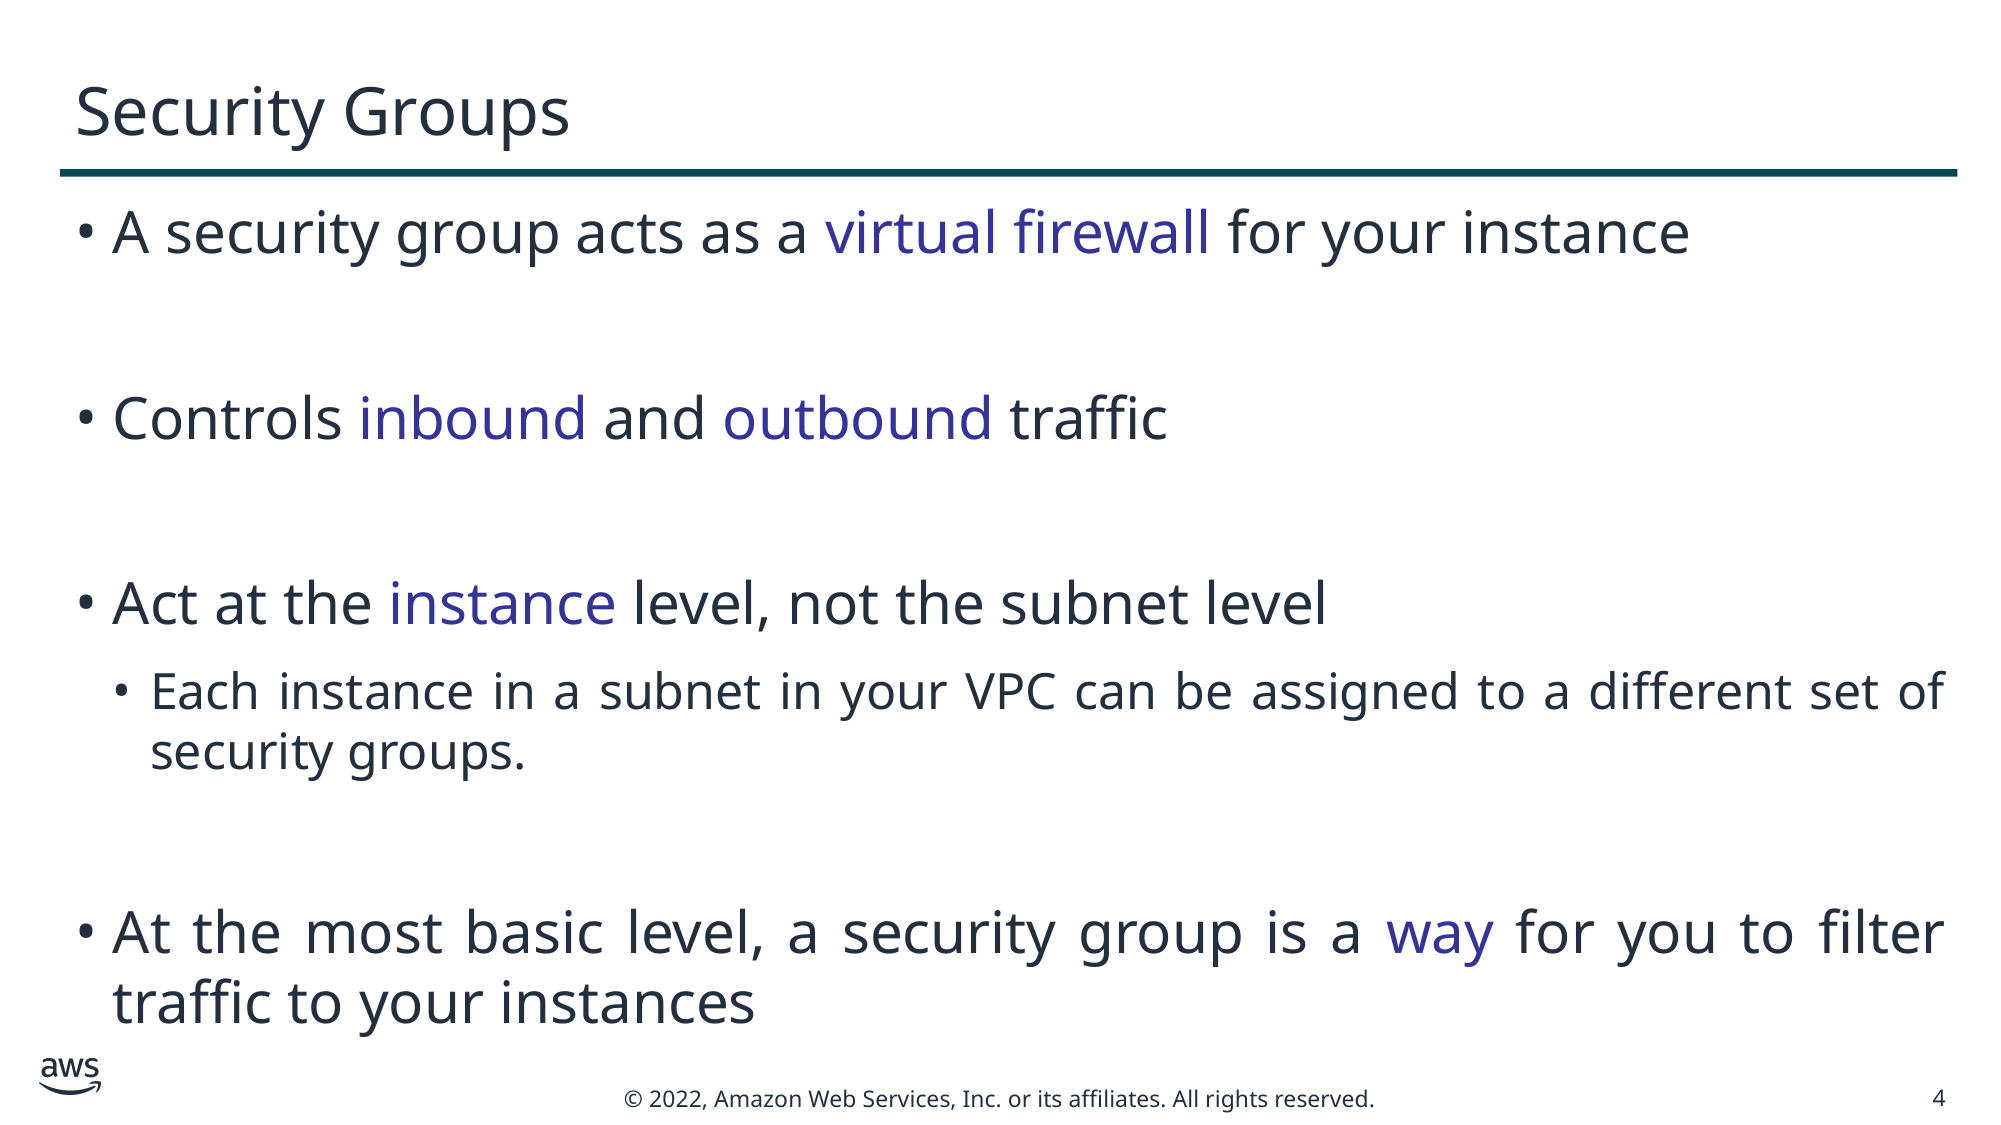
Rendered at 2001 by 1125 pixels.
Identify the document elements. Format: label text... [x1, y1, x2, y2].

picture [39, 1058, 101, 1095]
list A security group acts as a virtual firewall for your instance Controls inbound and outbound traffic Act at the instance level, not the subnet level Each instance in a subnet in your VPC can be assigned to a different set of security groups. At the most basic level, a security group is a way for you to filter traffic to your instances [60, 187, 1961, 1056]
slide_number 4 [1881, 1077, 1961, 1121]
title Security Groups [60, 49, 1958, 170]
